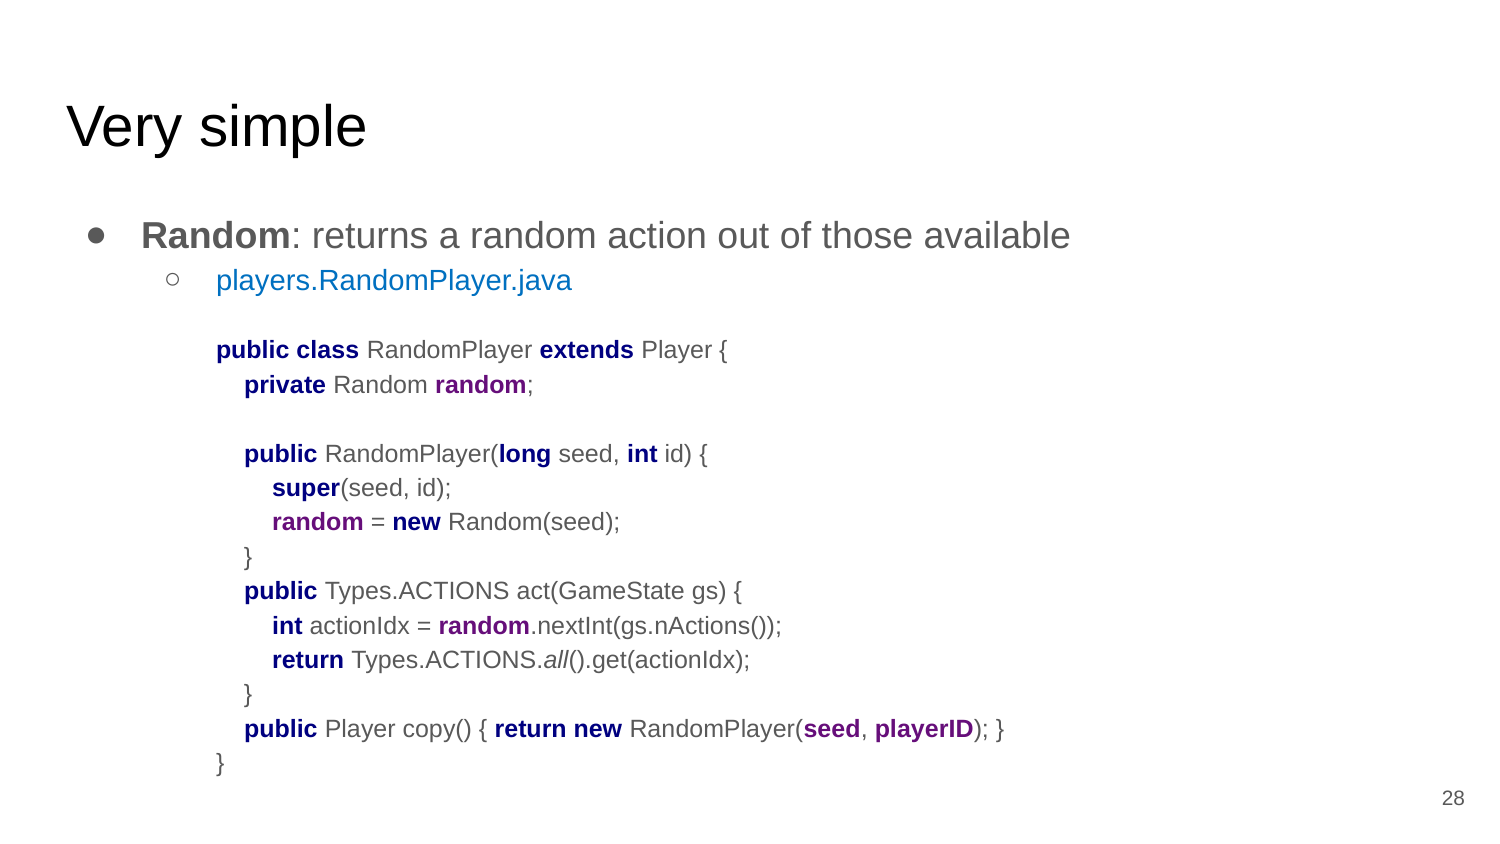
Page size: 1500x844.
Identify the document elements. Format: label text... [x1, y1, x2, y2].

title Very simple [51, 72, 1449, 167]
list Random: returns a random action out of those available players.RandomPlayer.java public class RandomPlayer extends Player { private Random random; public RandomPlayer(long seed, int id) { super(seed, id); random = new Random(seed); } public Types.ACTIONS act(GameState gs) { int actionIdx = random.nextInt(gs.nActions()); return Types.ACTIONS.all().get(actionIdx); } public Player copy() { return new RandomPlayer(seed, playerID); } } [51, 189, 1449, 750]
slide_number 28 [1389, 764, 1480, 830]
